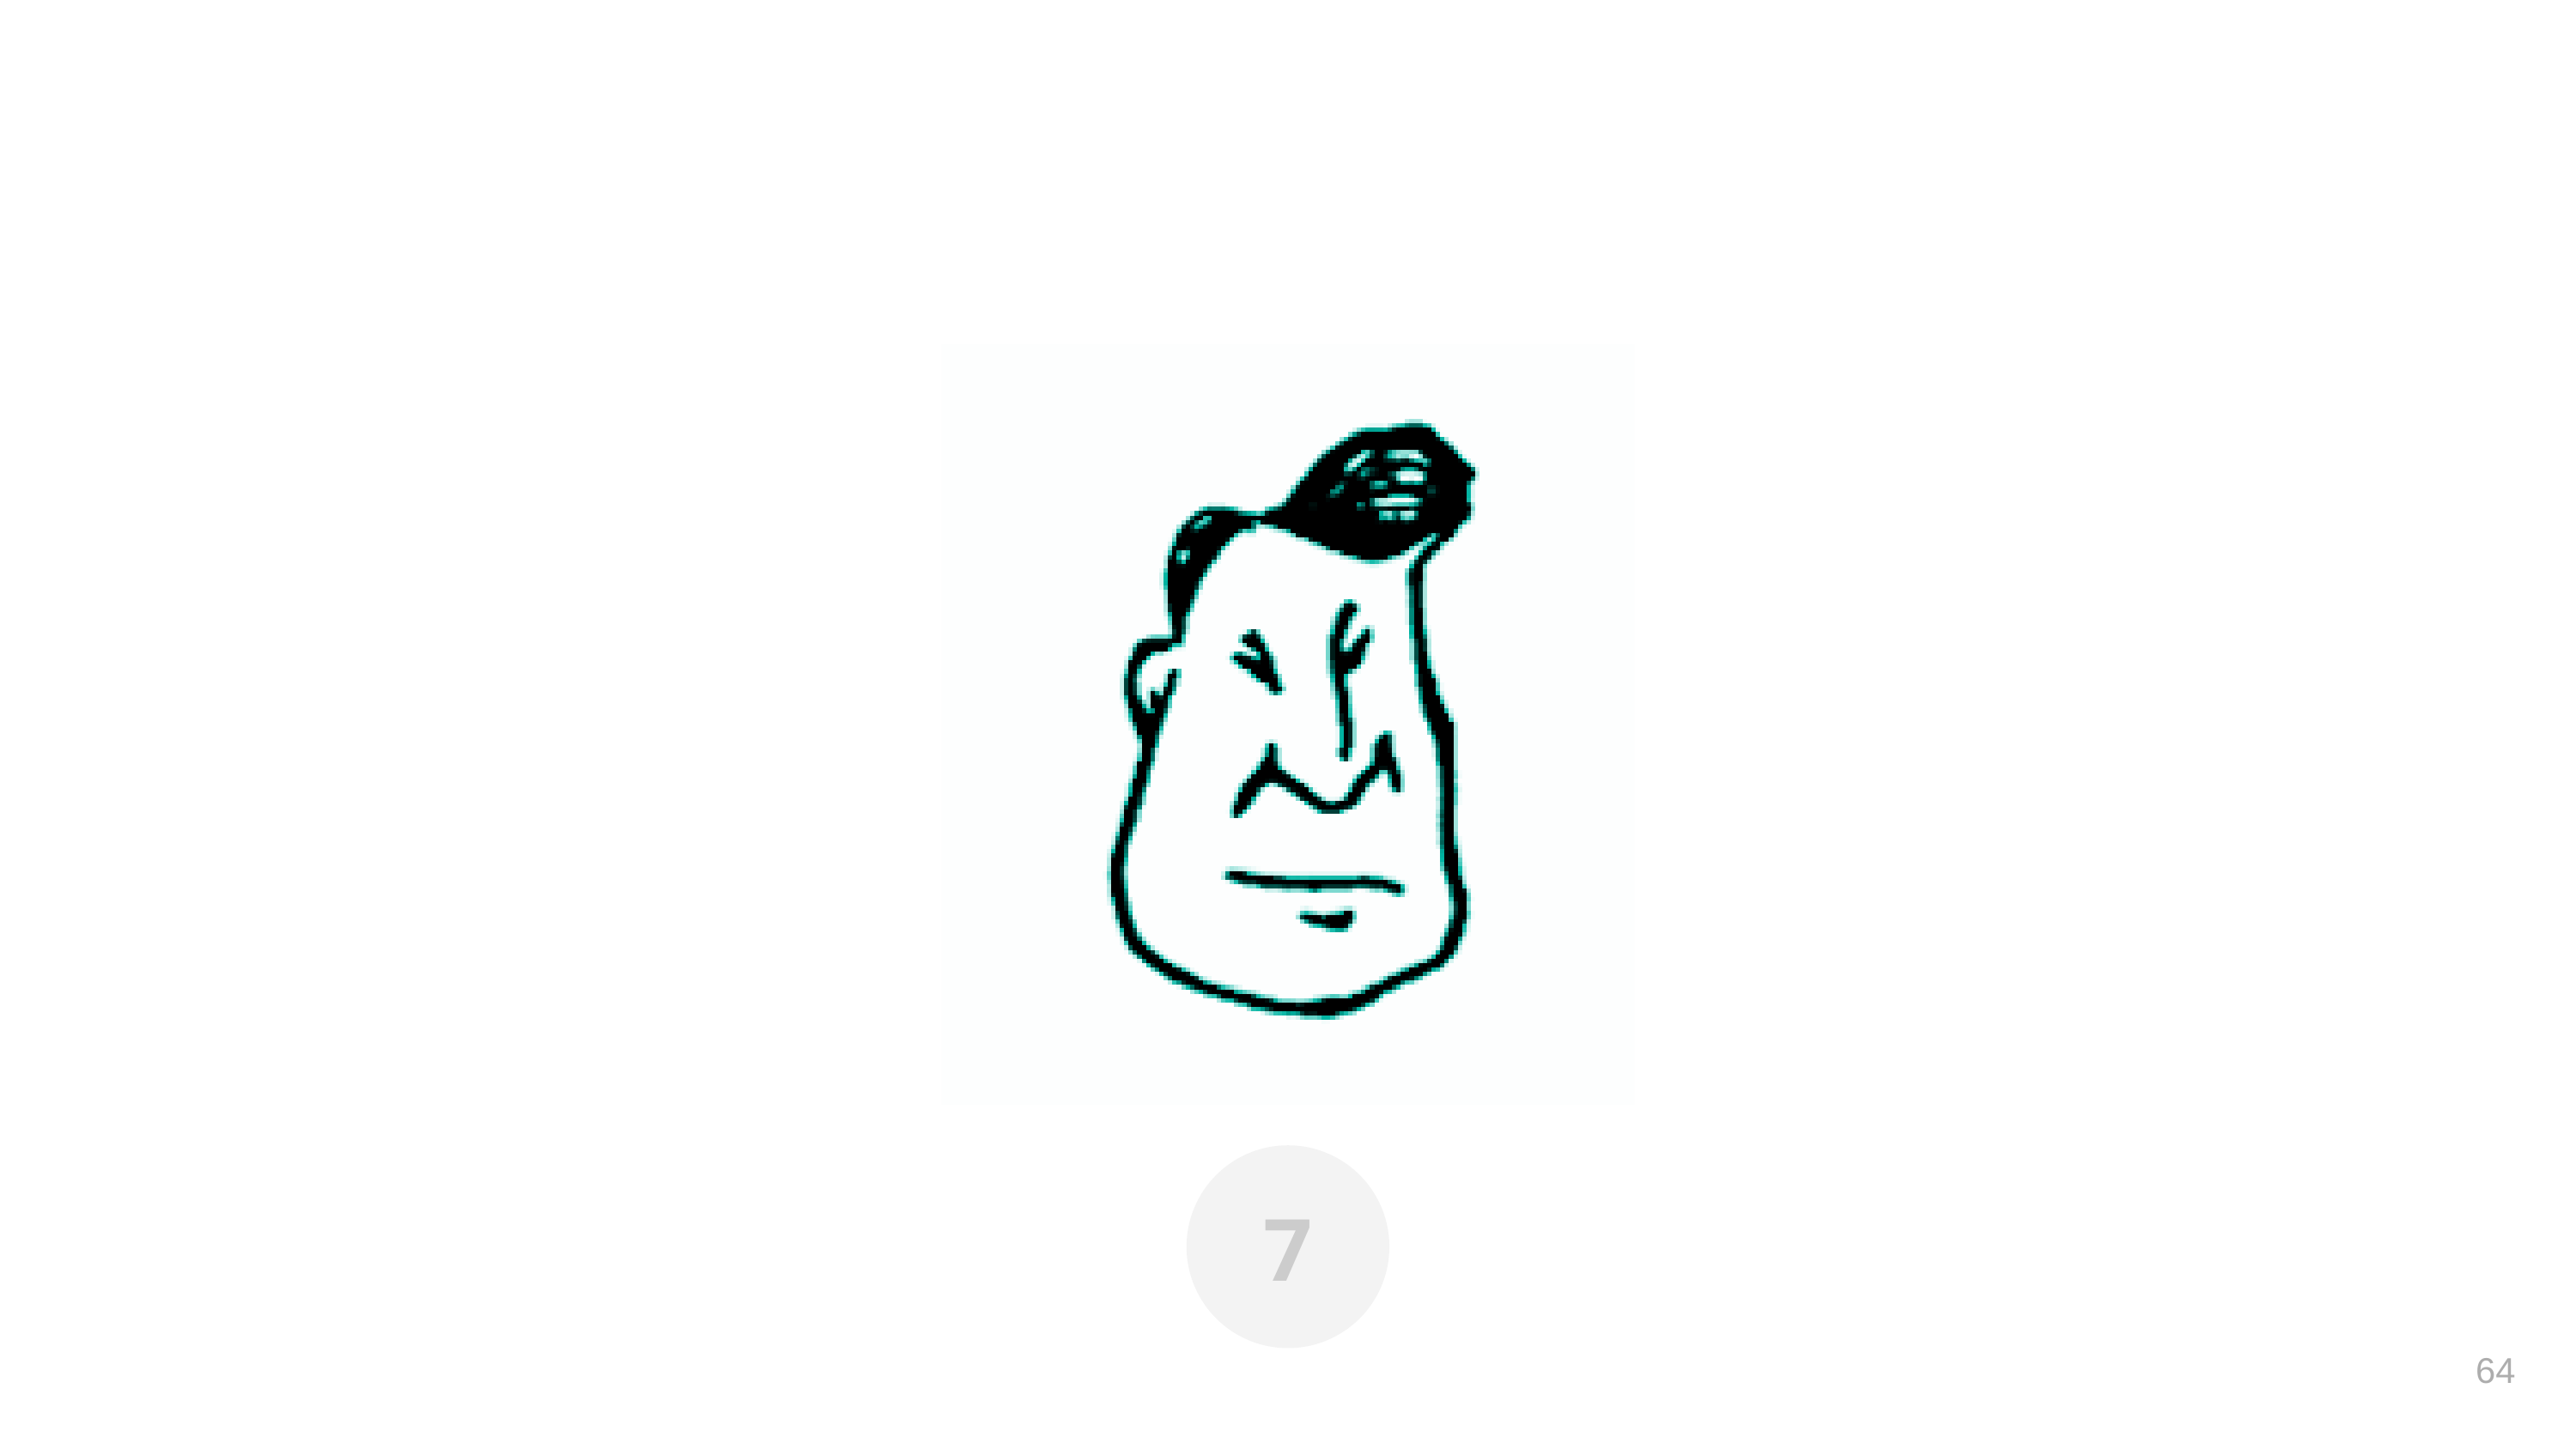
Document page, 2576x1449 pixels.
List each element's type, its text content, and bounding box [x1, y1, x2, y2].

picture [941, 344, 1635, 1105]
slide_number ‹#› [2386, 1313, 2542, 1425]
text_box 7 [1186, 1145, 1390, 1349]
